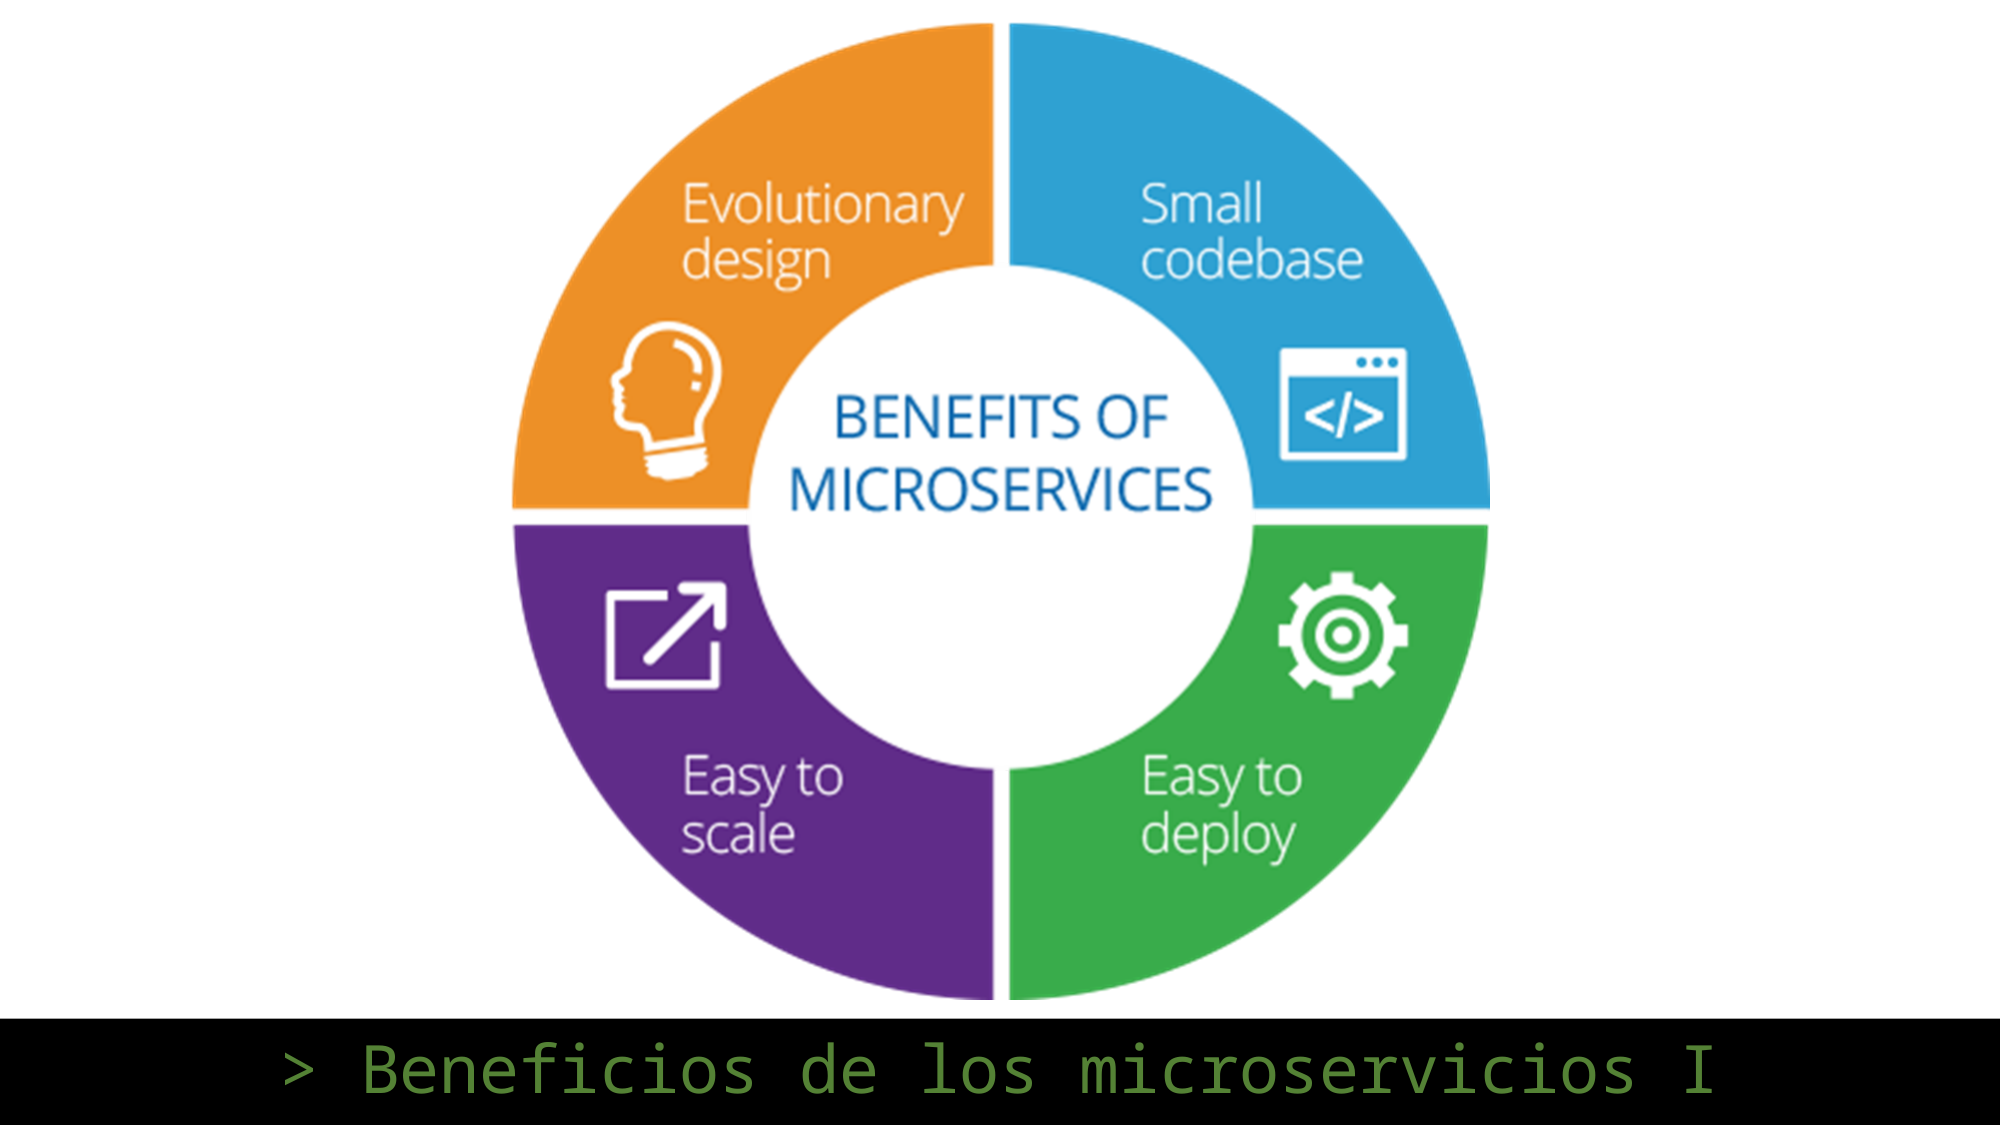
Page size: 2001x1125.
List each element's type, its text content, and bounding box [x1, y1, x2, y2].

picture [510, 21, 1490, 1000]
text_box > Beneficios de los microservicios I [0, 1018, 2000, 1125]
